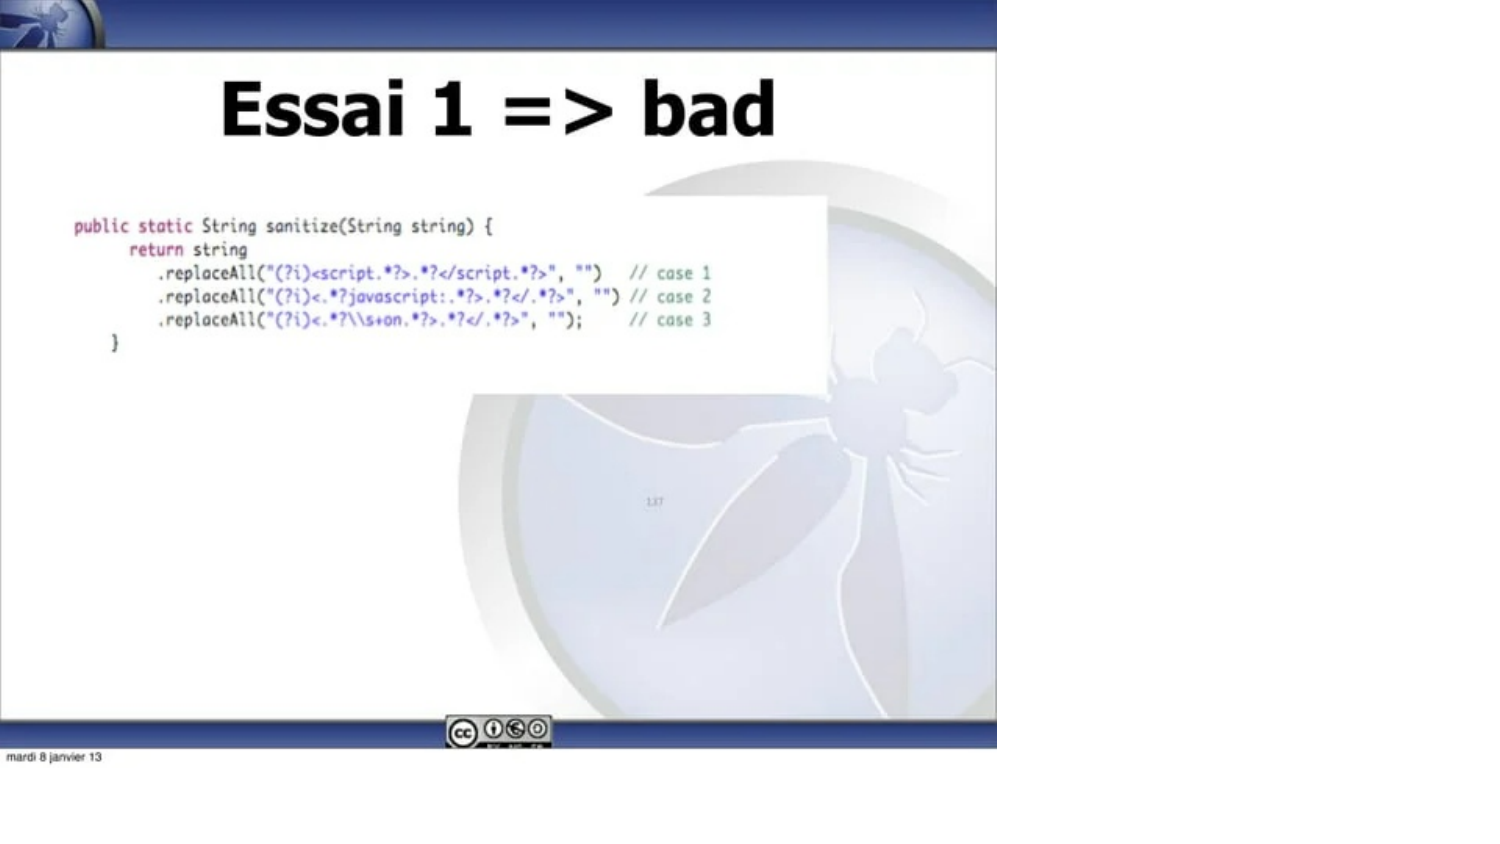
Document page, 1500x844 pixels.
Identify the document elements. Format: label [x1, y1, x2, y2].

picture [0, 0, 997, 768]
